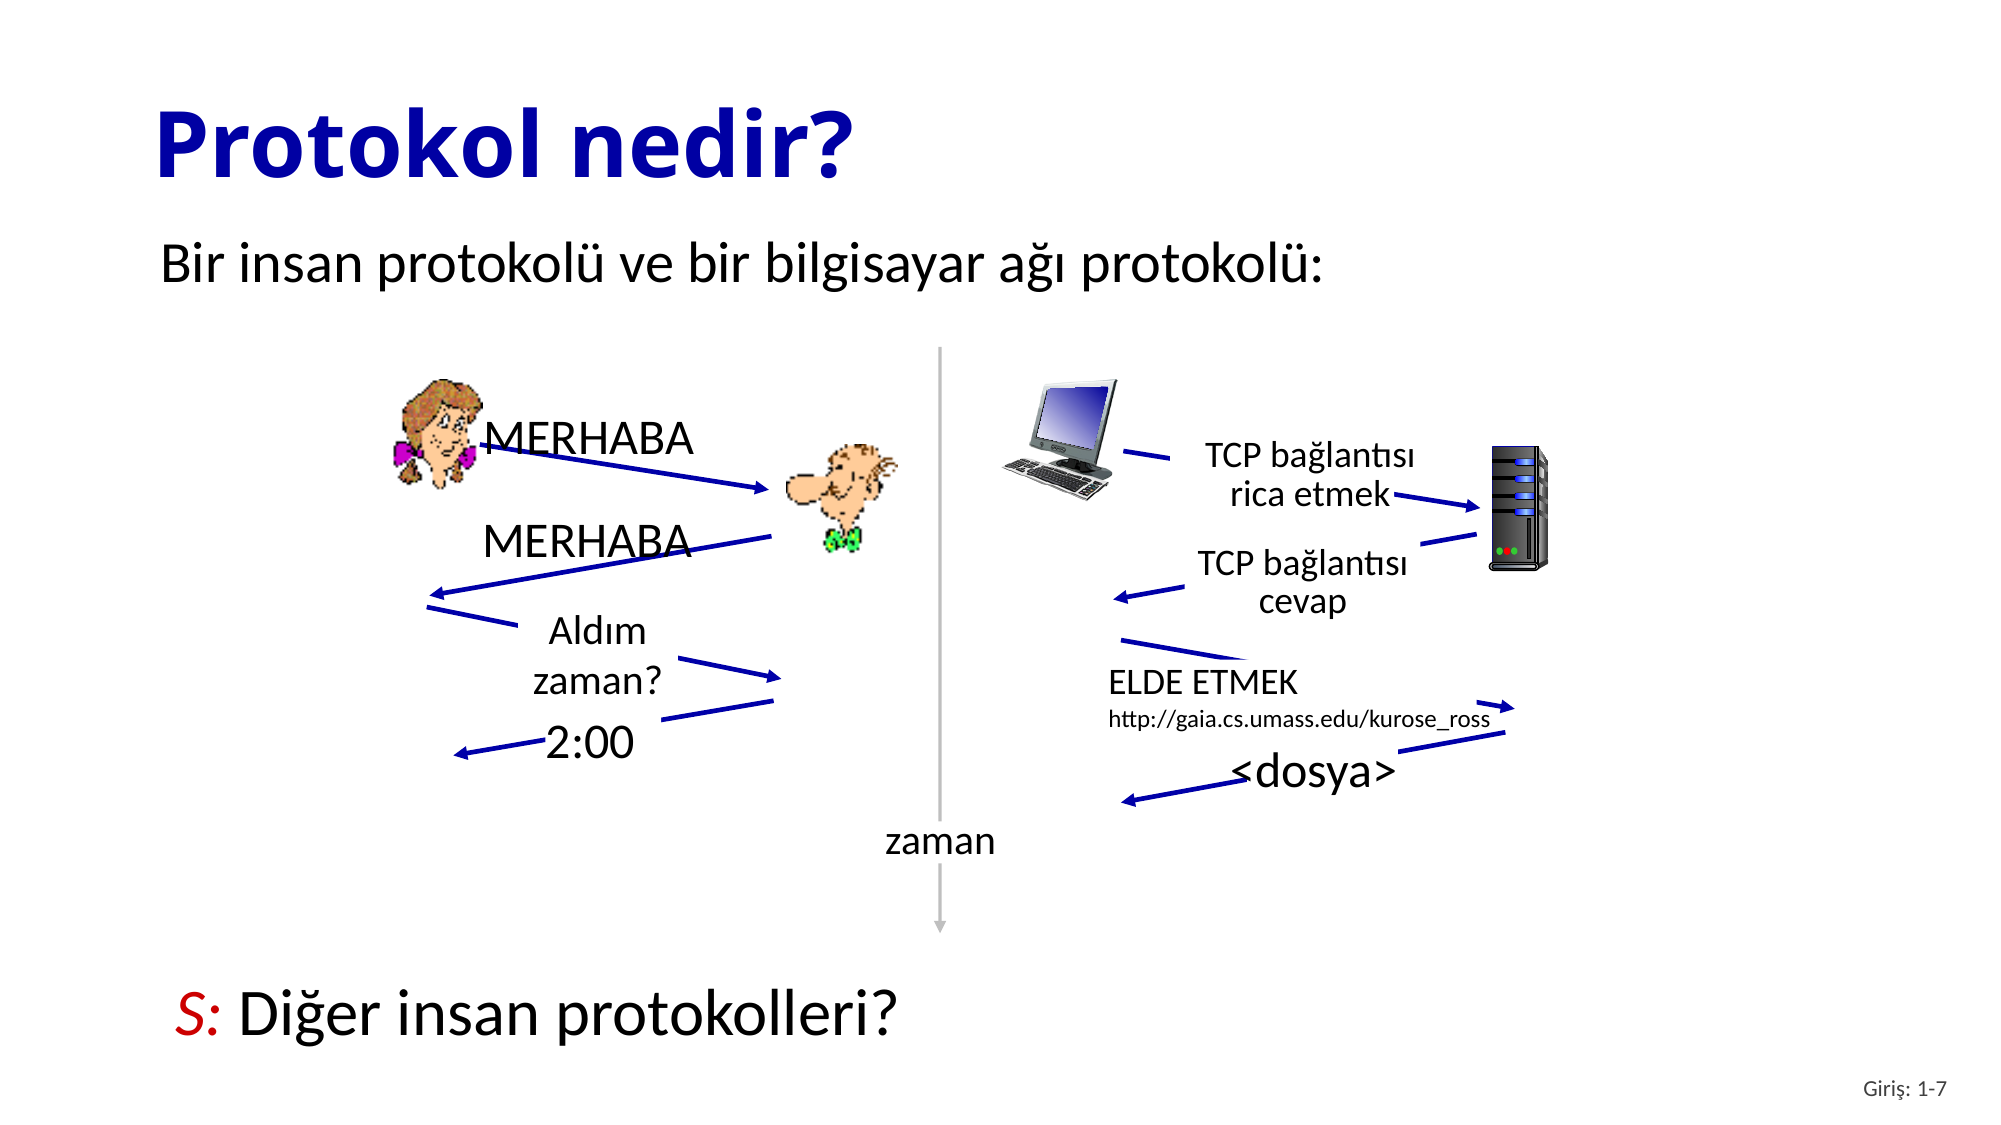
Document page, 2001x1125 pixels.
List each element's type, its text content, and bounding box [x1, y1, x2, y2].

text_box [1093, 640, 1574, 710]
picture [786, 444, 898, 558]
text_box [974, 373, 1122, 510]
title Protokol nedir? [137, 74, 1863, 221]
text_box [1489, 446, 1548, 571]
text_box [886, 805, 1005, 871]
slide_number Giriş: 1-7 [1512, 1056, 1963, 1117]
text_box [426, 595, 782, 712]
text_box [453, 700, 774, 778]
text_box [933, 871, 947, 934]
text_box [1121, 729, 1506, 806]
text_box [479, 397, 769, 490]
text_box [1123, 429, 1481, 523]
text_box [429, 499, 772, 595]
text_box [1113, 534, 1477, 631]
text_box Bir insan protokolü ve bir bilgisayar ağı protokolü: [145, 224, 1483, 338]
picture [390, 379, 483, 494]
text_box S: Diğer insan protokolleri? [160, 961, 1065, 1050]
